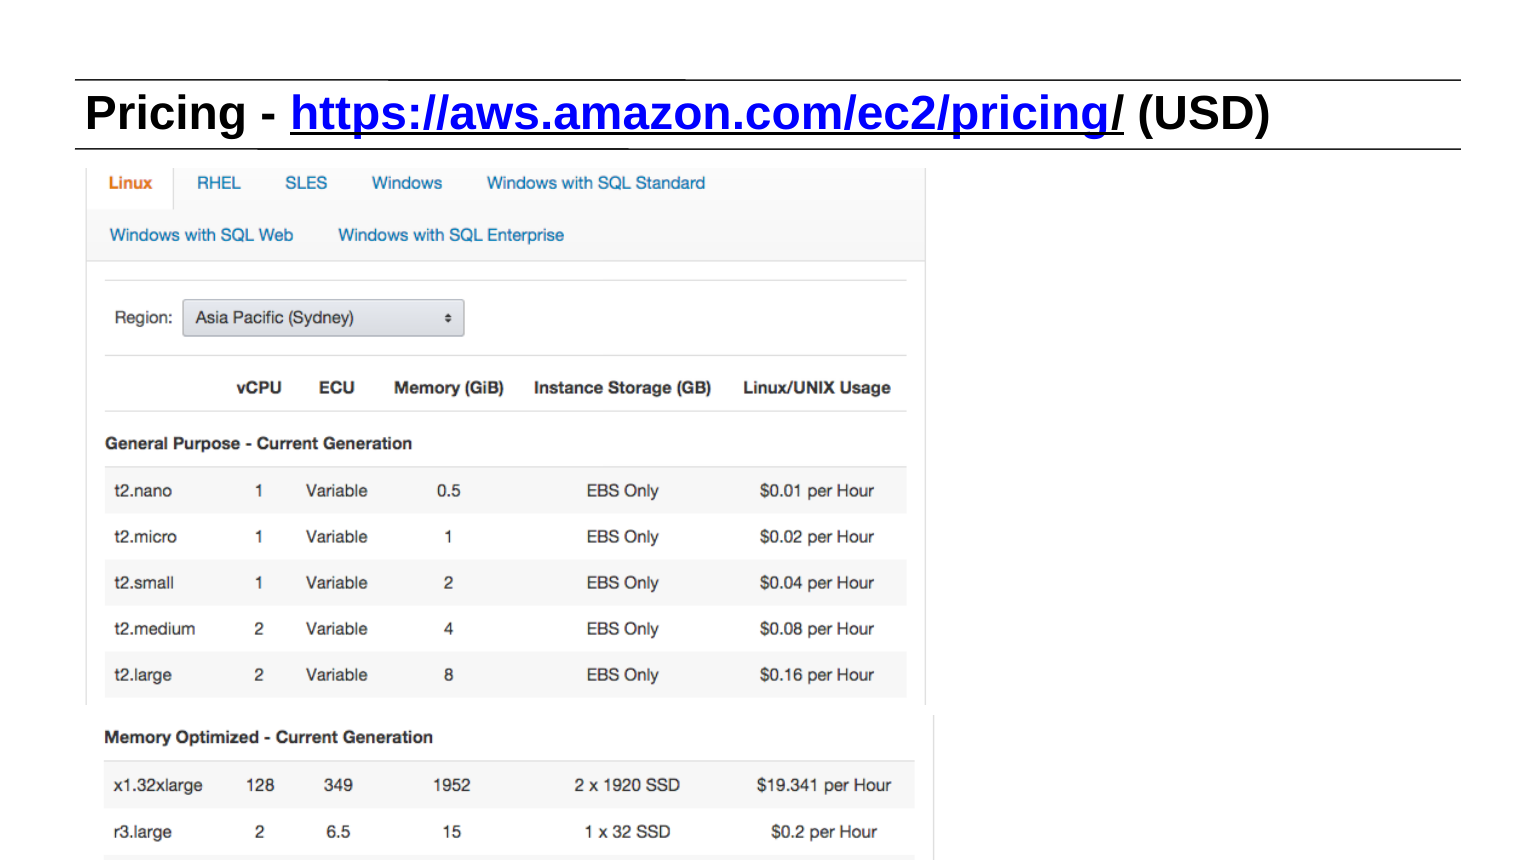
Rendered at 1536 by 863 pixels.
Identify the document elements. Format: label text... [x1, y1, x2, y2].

title Pricing - https://aws.amazon.com/ec2/pricing/ (USD) [76, 82, 1369, 162]
picture [76, 167, 944, 861]
